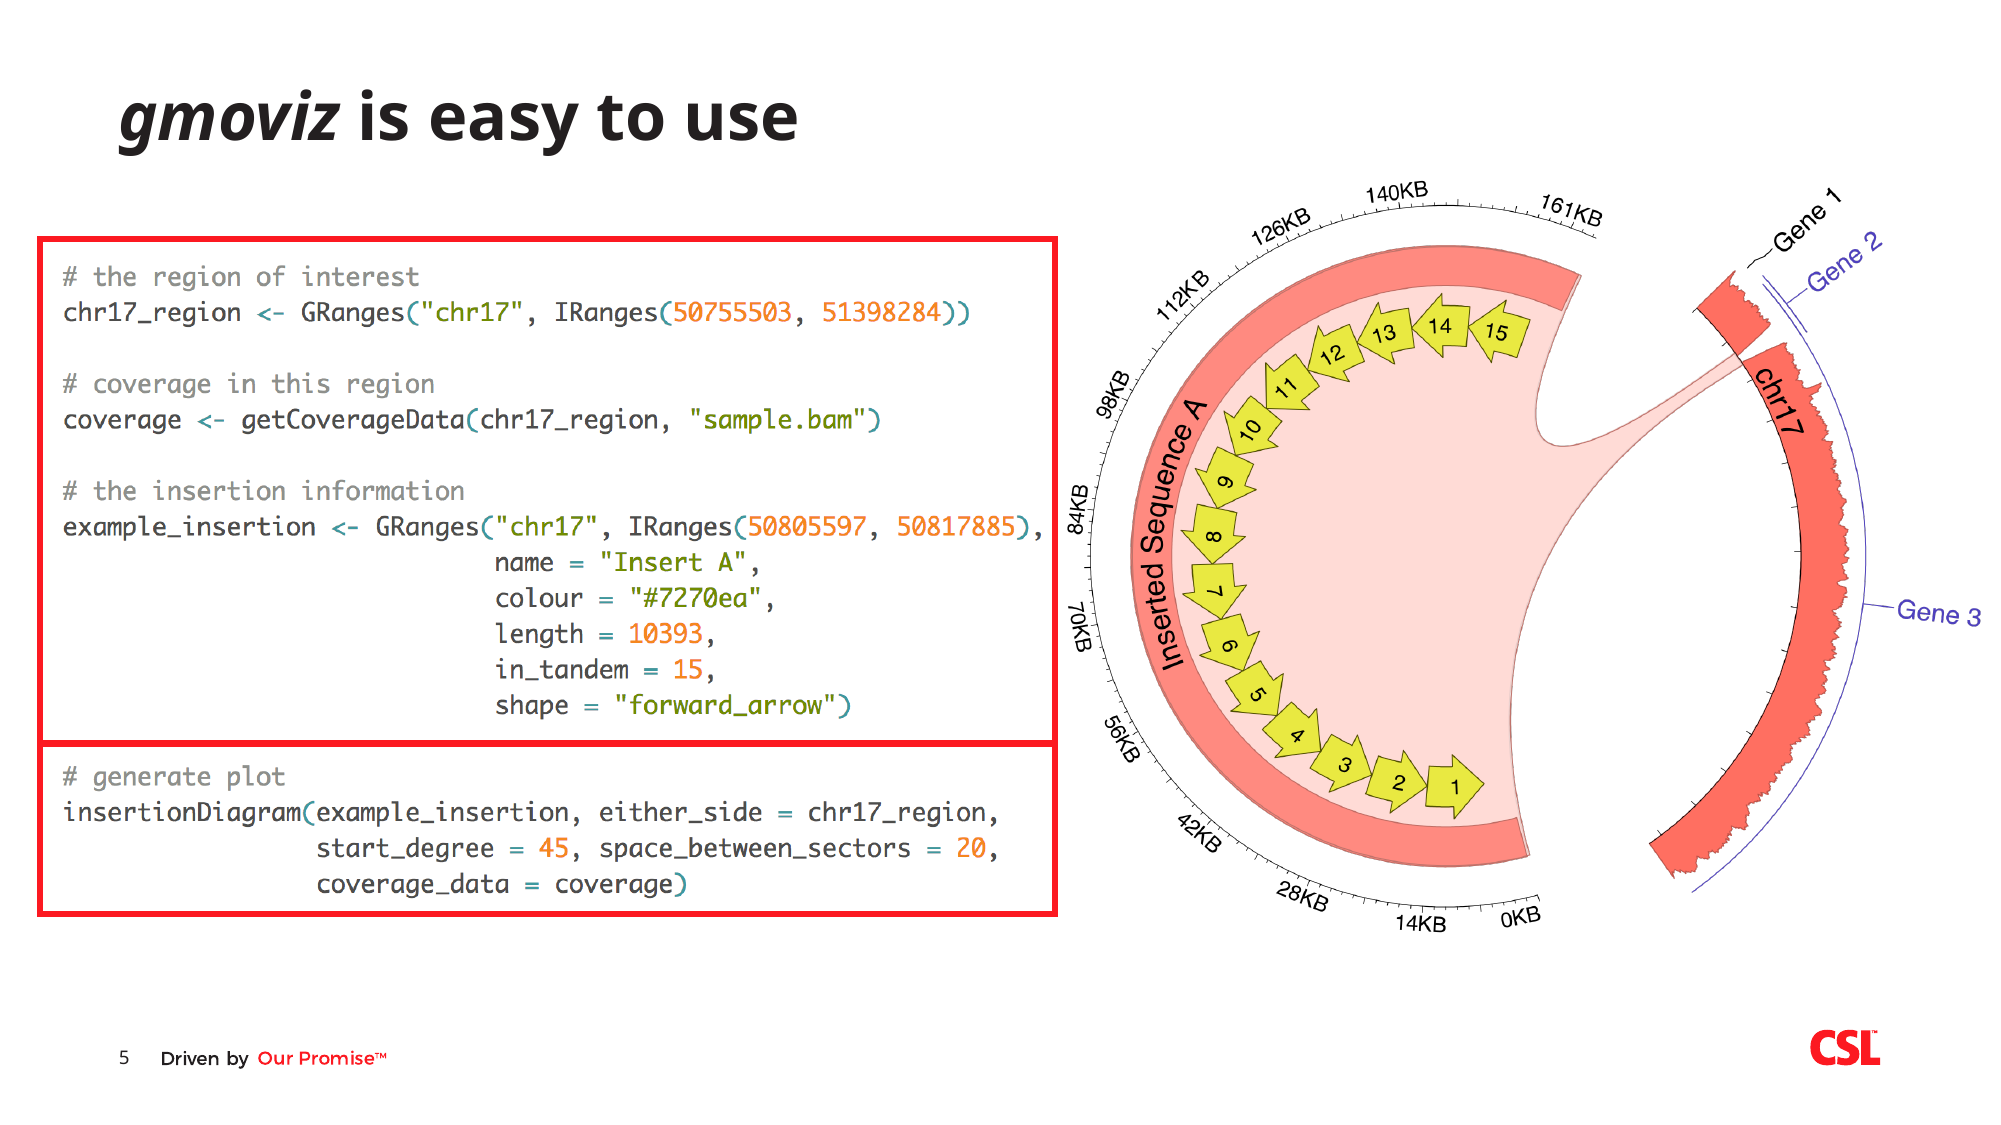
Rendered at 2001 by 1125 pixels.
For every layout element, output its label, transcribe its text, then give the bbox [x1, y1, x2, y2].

picture [56, 161, 2000, 962]
slide_number 5 [118, 1037, 168, 1071]
text_box [39, 238, 1054, 743]
list gmoviz is easy to use [118, 82, 1879, 156]
text_box [39, 743, 1054, 915]
